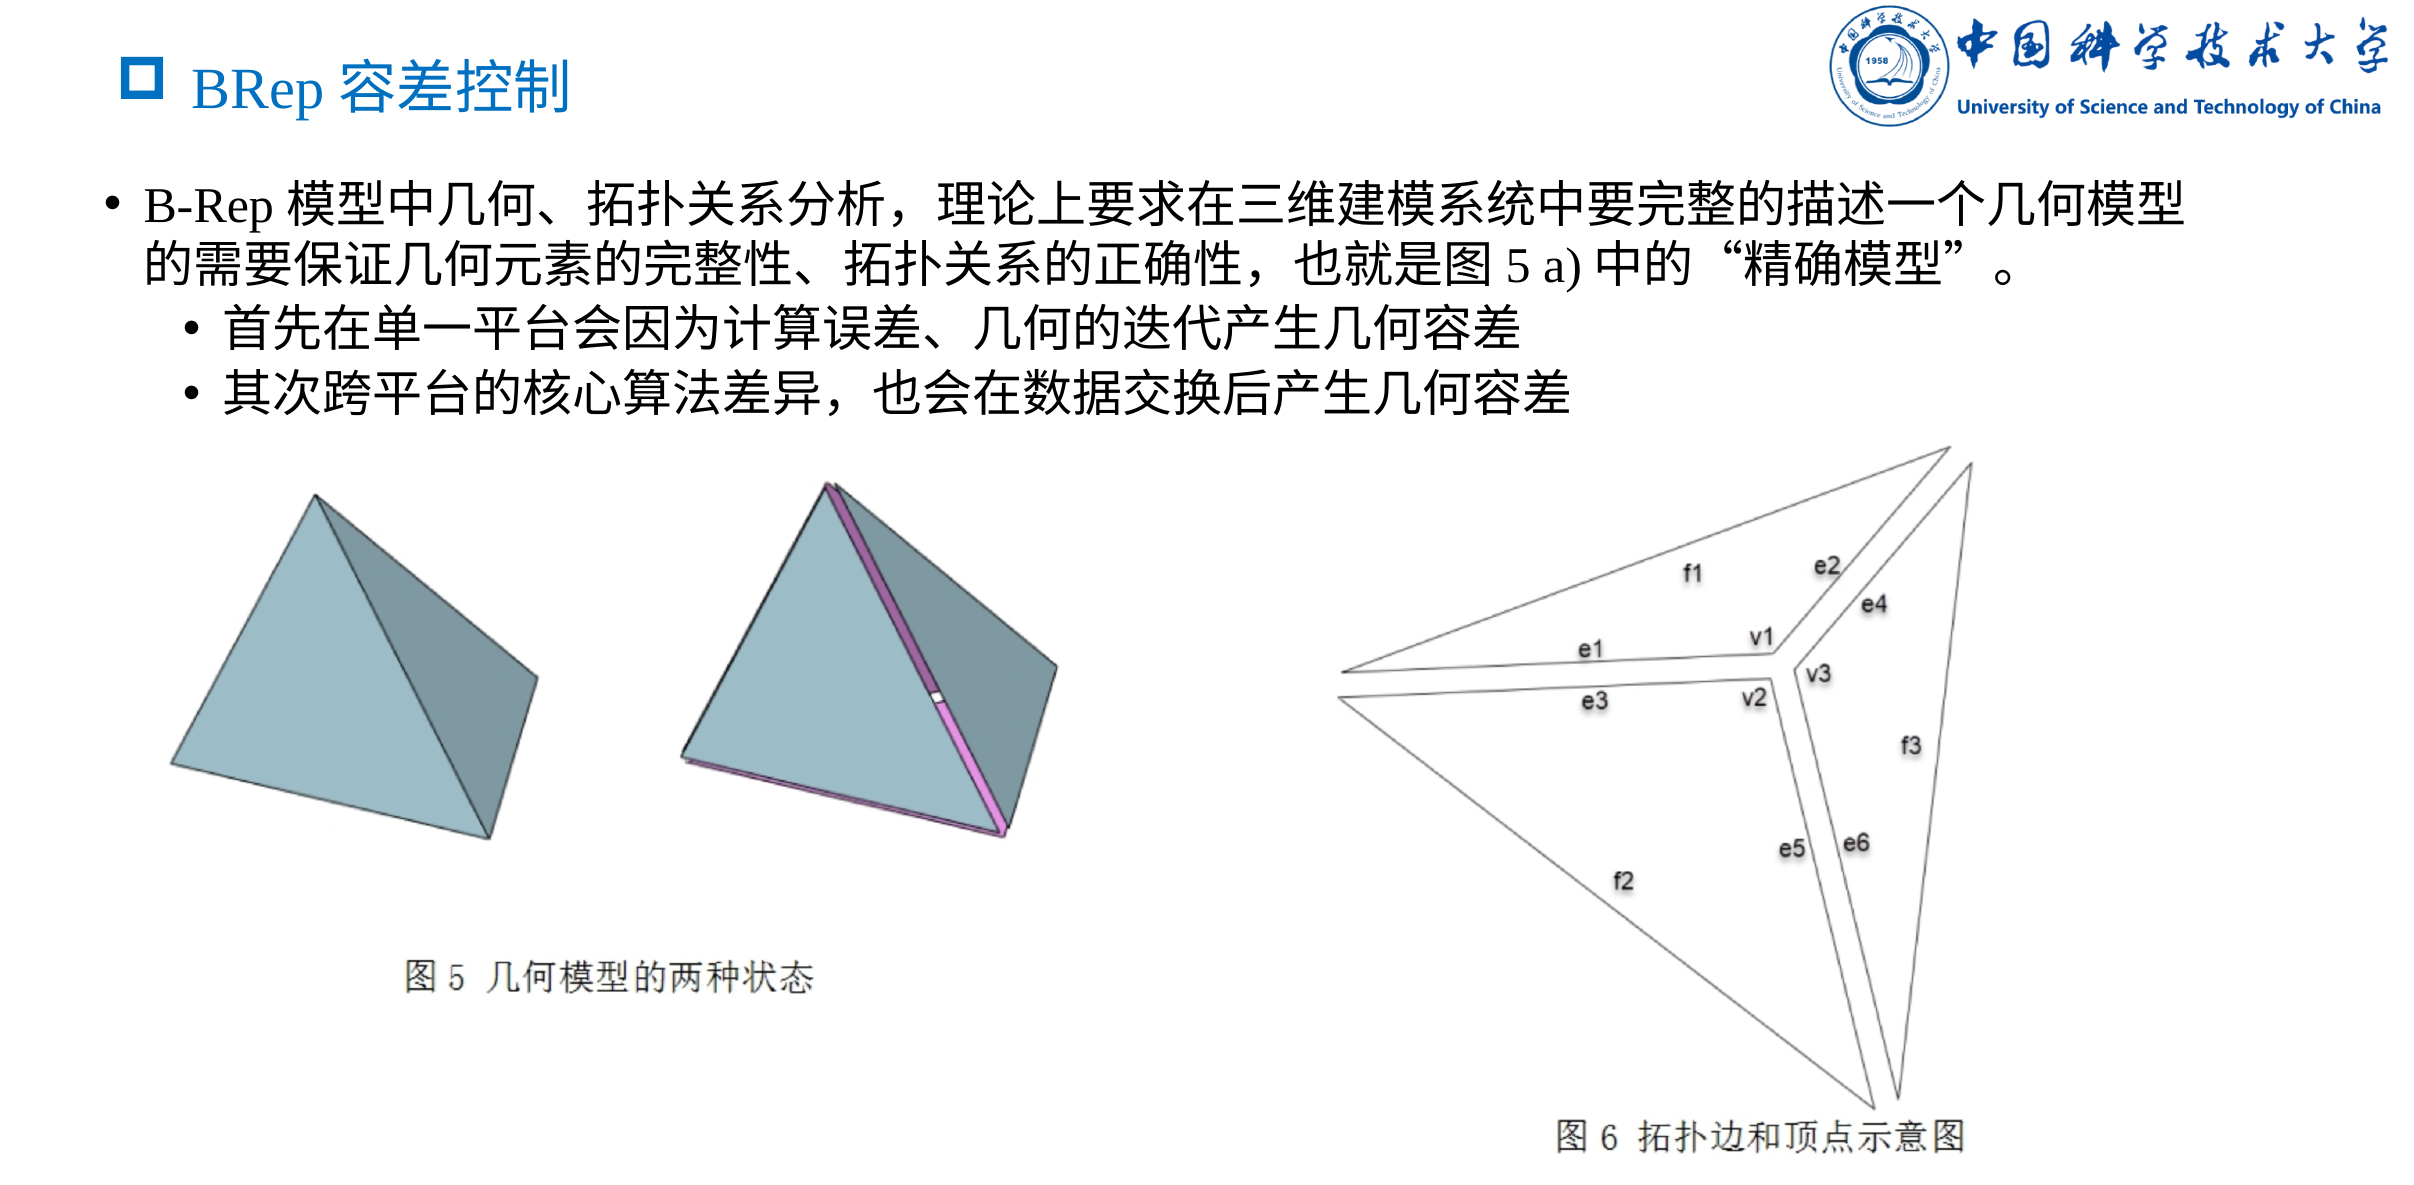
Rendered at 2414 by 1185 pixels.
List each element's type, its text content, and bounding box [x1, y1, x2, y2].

list B-Rep模型中几何、拓扑关系分析，理论上要求在三维建模系统中要完整的描述一个几何模型的需要保证几何元素的完整性、拓扑关系的正确性，也就是图5 a)中的“精确模型”。 首先在单一平台会因为计算误差、几何的迭代产生几何容差 其次跨平台的核心算法差异，也会在数据交换后产生几何容差 [89, 165, 2248, 1067]
picture [1829, 0, 2398, 129]
title BRep容差控制 [101, 34, 1830, 145]
picture [1276, 437, 2114, 1166]
picture [165, 479, 1077, 1020]
